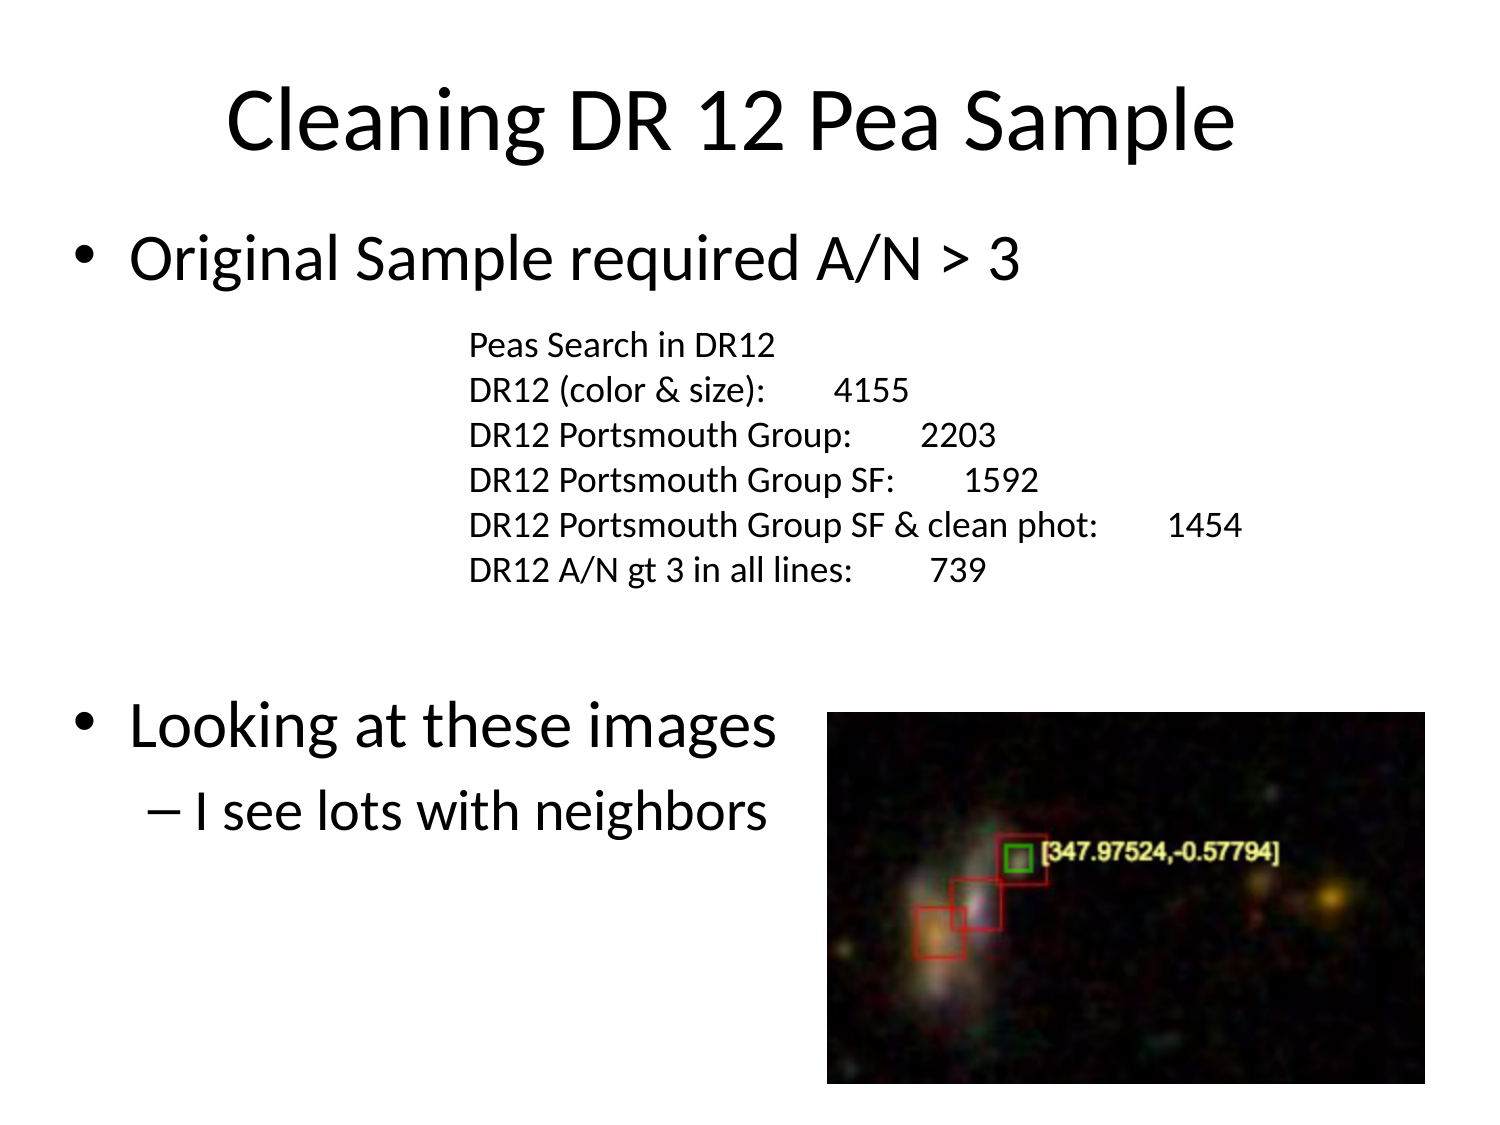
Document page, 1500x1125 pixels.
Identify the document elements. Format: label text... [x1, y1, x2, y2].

title Cleaning DR 12 Pea Sample [57, 20, 1408, 206]
text_box Peas Search in DR12 DR12 (color & size): 4155 DR12 Portsmouth Group: 2203 DR12 Portsmouth Group SF: 1592 DR12 Portsmouth Group SF & clean phot: 1454 DR12 A/N gt 3 in all lines: 739 [454, 312, 1382, 598]
picture [826, 712, 1426, 1084]
list Original Sample required A/N > 3 Looking at these images I see lots with neighbors [57, 206, 1500, 949]
